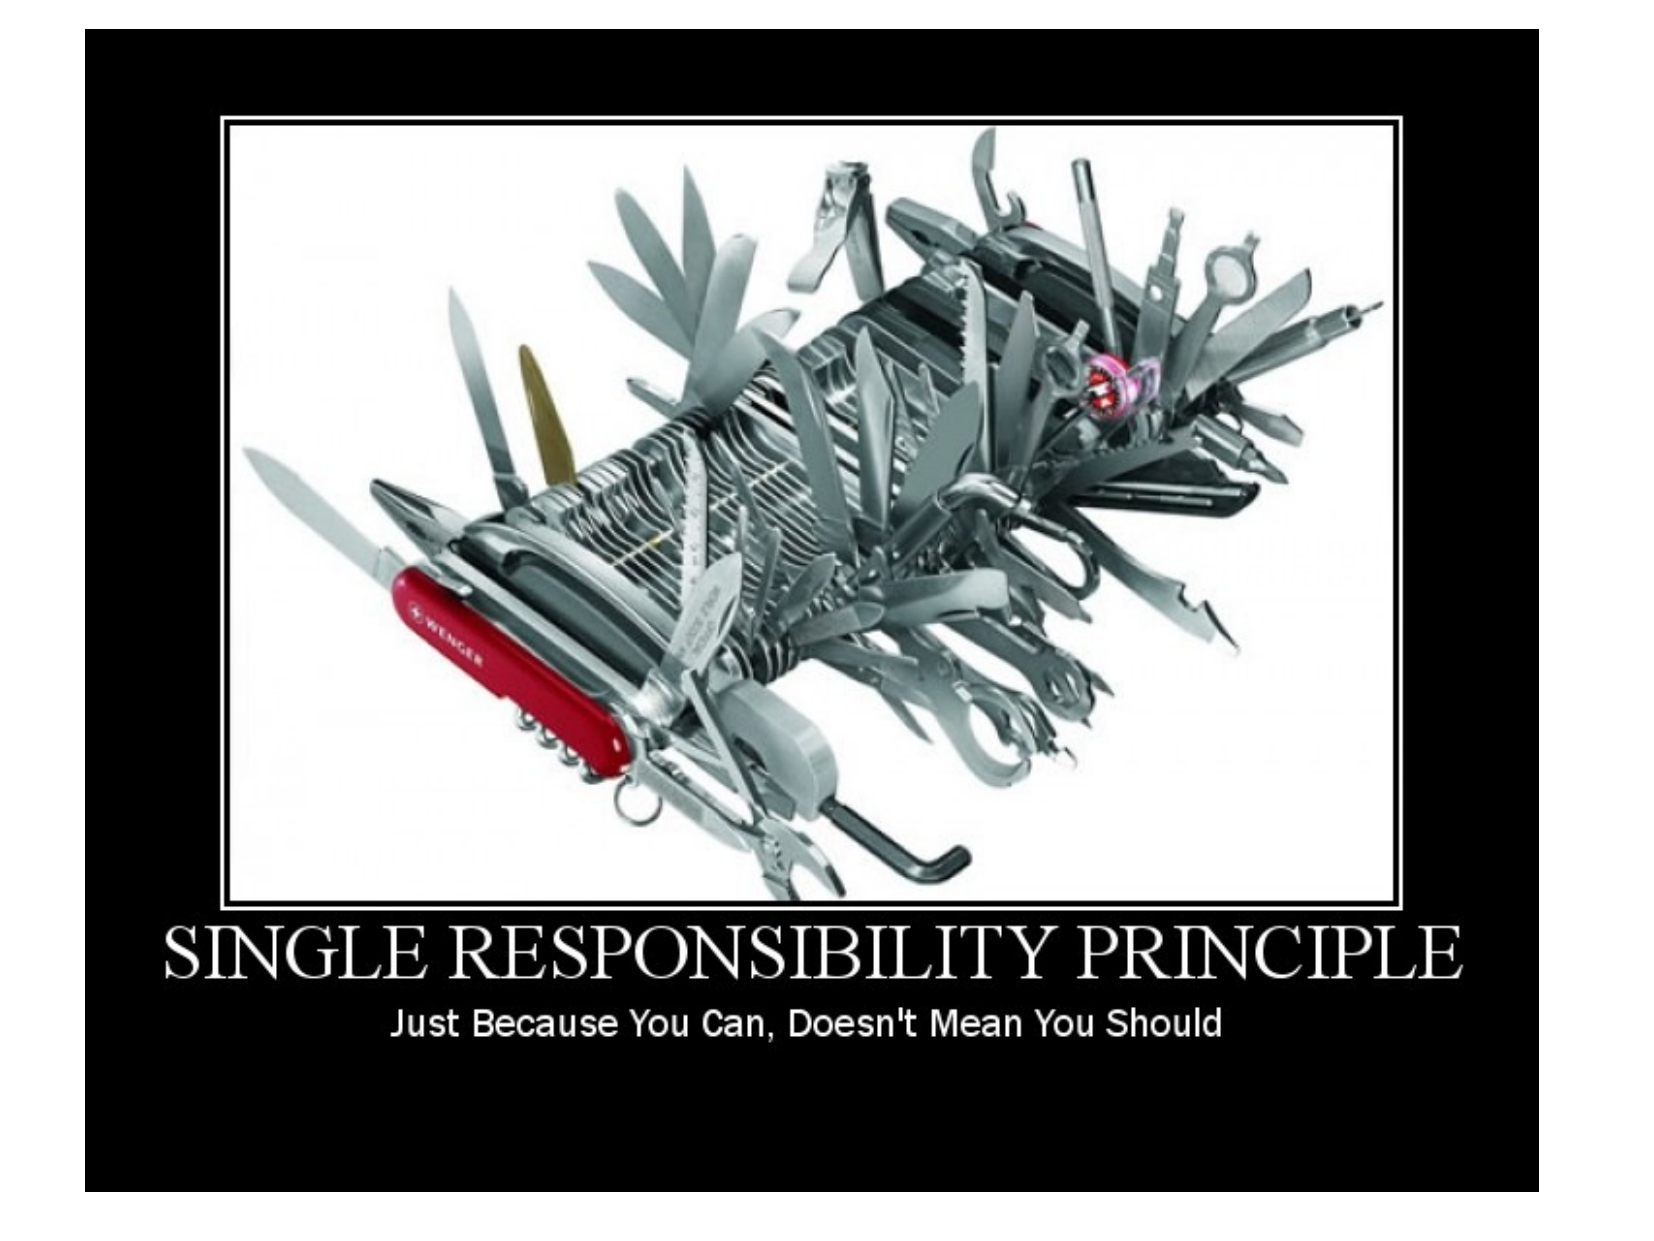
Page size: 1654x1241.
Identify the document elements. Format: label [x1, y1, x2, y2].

picture [85, 29, 1539, 1192]
